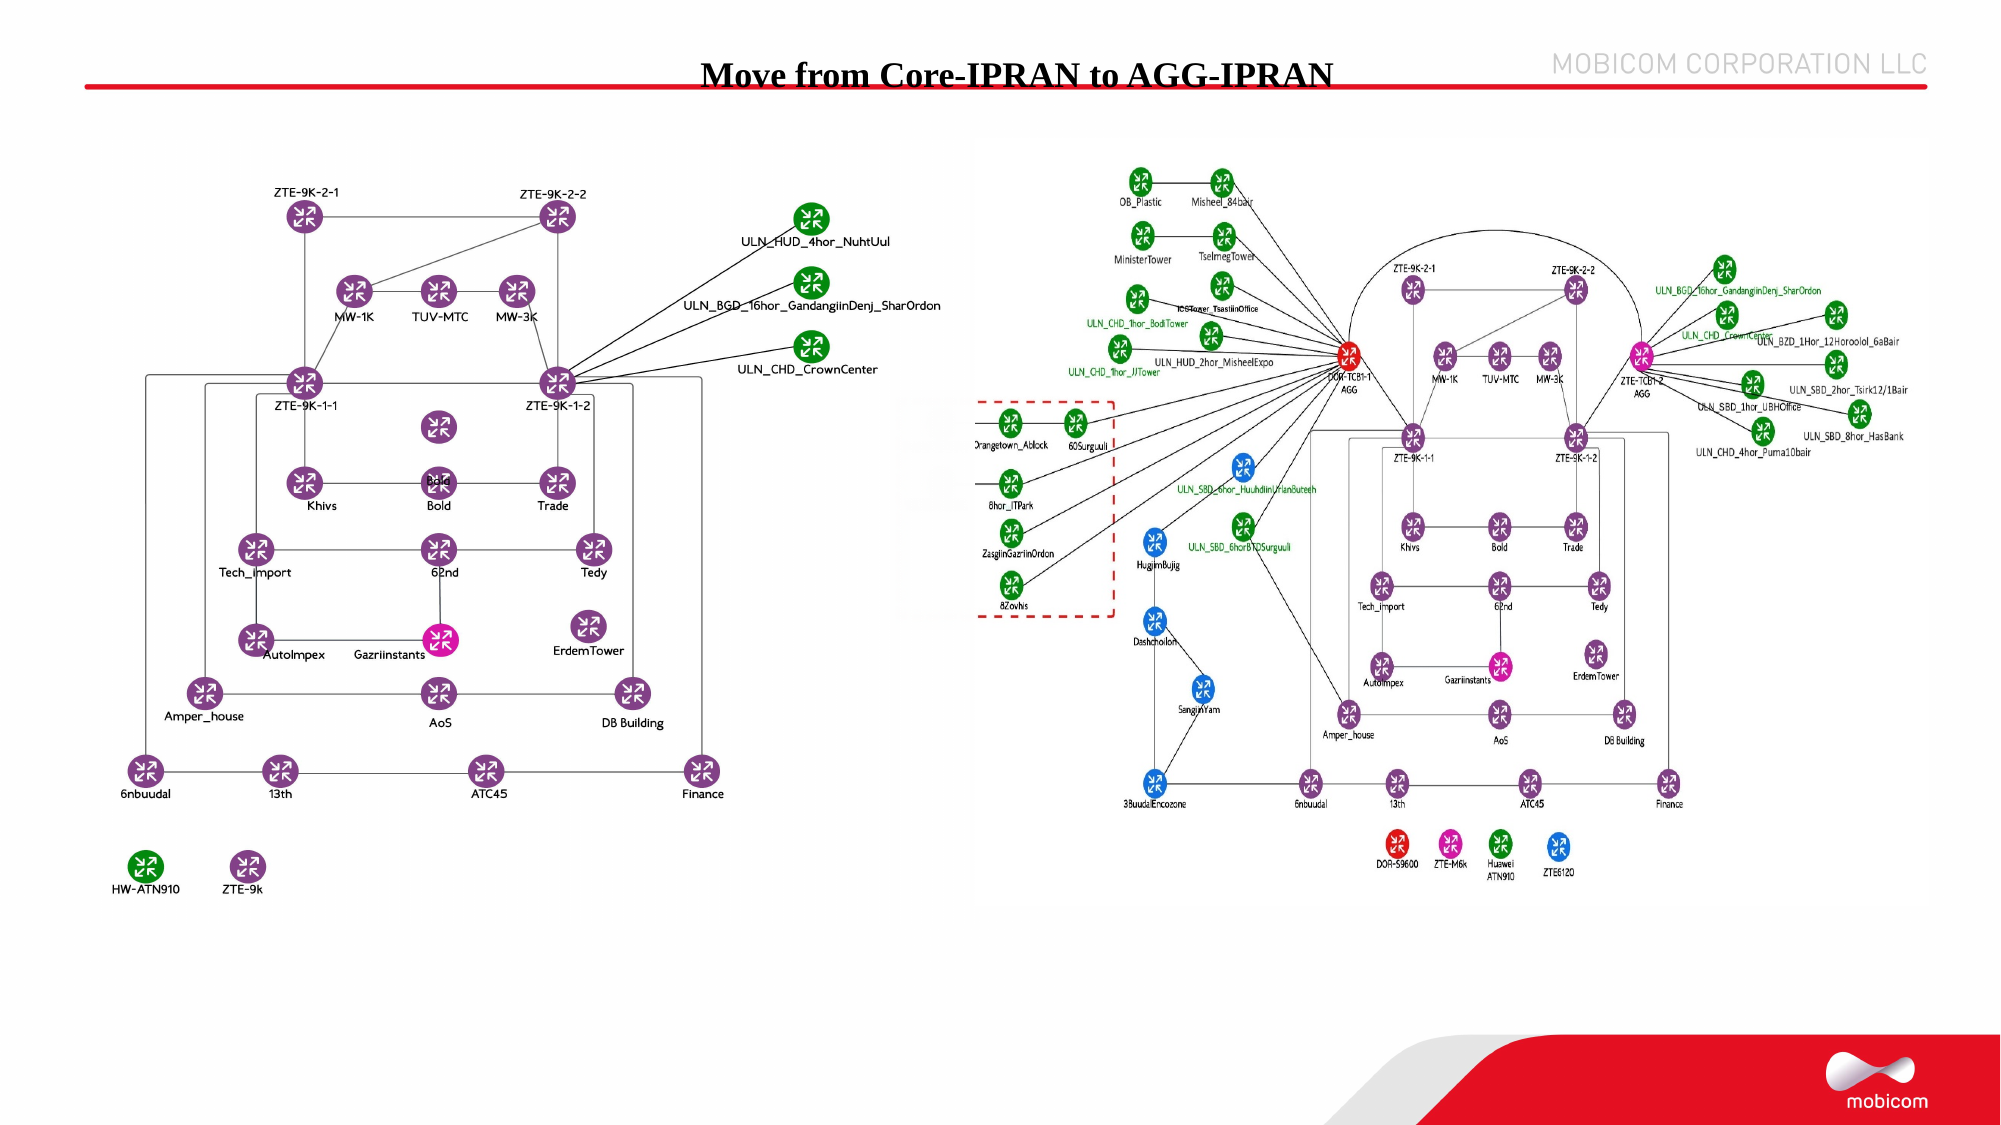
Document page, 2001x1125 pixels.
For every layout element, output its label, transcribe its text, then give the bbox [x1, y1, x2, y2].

picture [0, 0, 2001, 1125]
text_box Move from Core-IPRAN to AGG-IPRAN [213, 0, 1665, 103]
